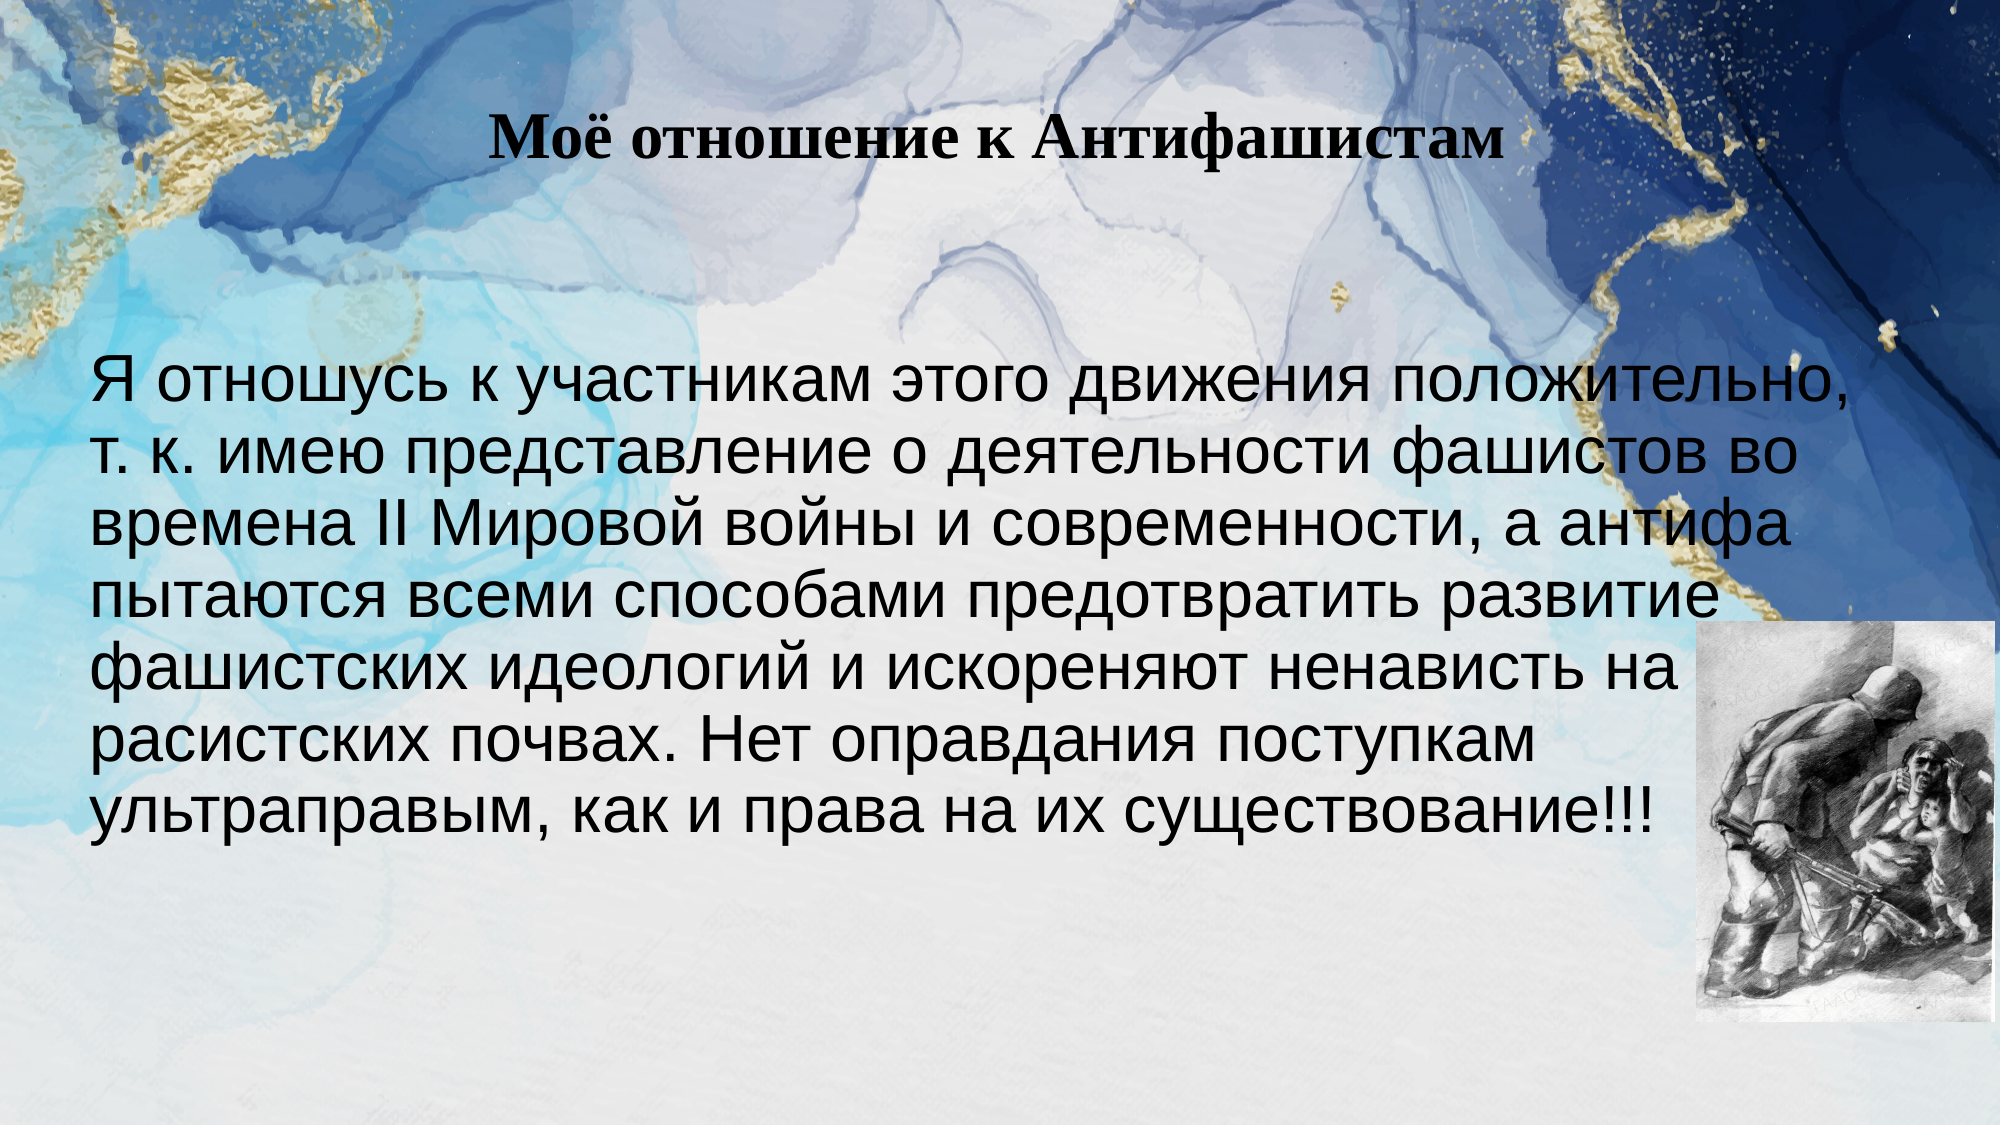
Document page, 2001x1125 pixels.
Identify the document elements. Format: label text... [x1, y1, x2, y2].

subtitle Я отношусь к участникам этого движения положительно, т. к. имею представление о деятельности фашистов во времена II Мировой войны и современности, а антифа пытаются всеми способами предотвратить развитие фашистских идеологий и искореняют ненависть на расистских почвах. Нет оправдания поступкам ультраправым, как и права на их существование!!! [89, 224, 1890, 967]
picture [0, 0, 2000, 1125]
title Моё отношение к Антифашистам [248, 0, 1748, 224]
